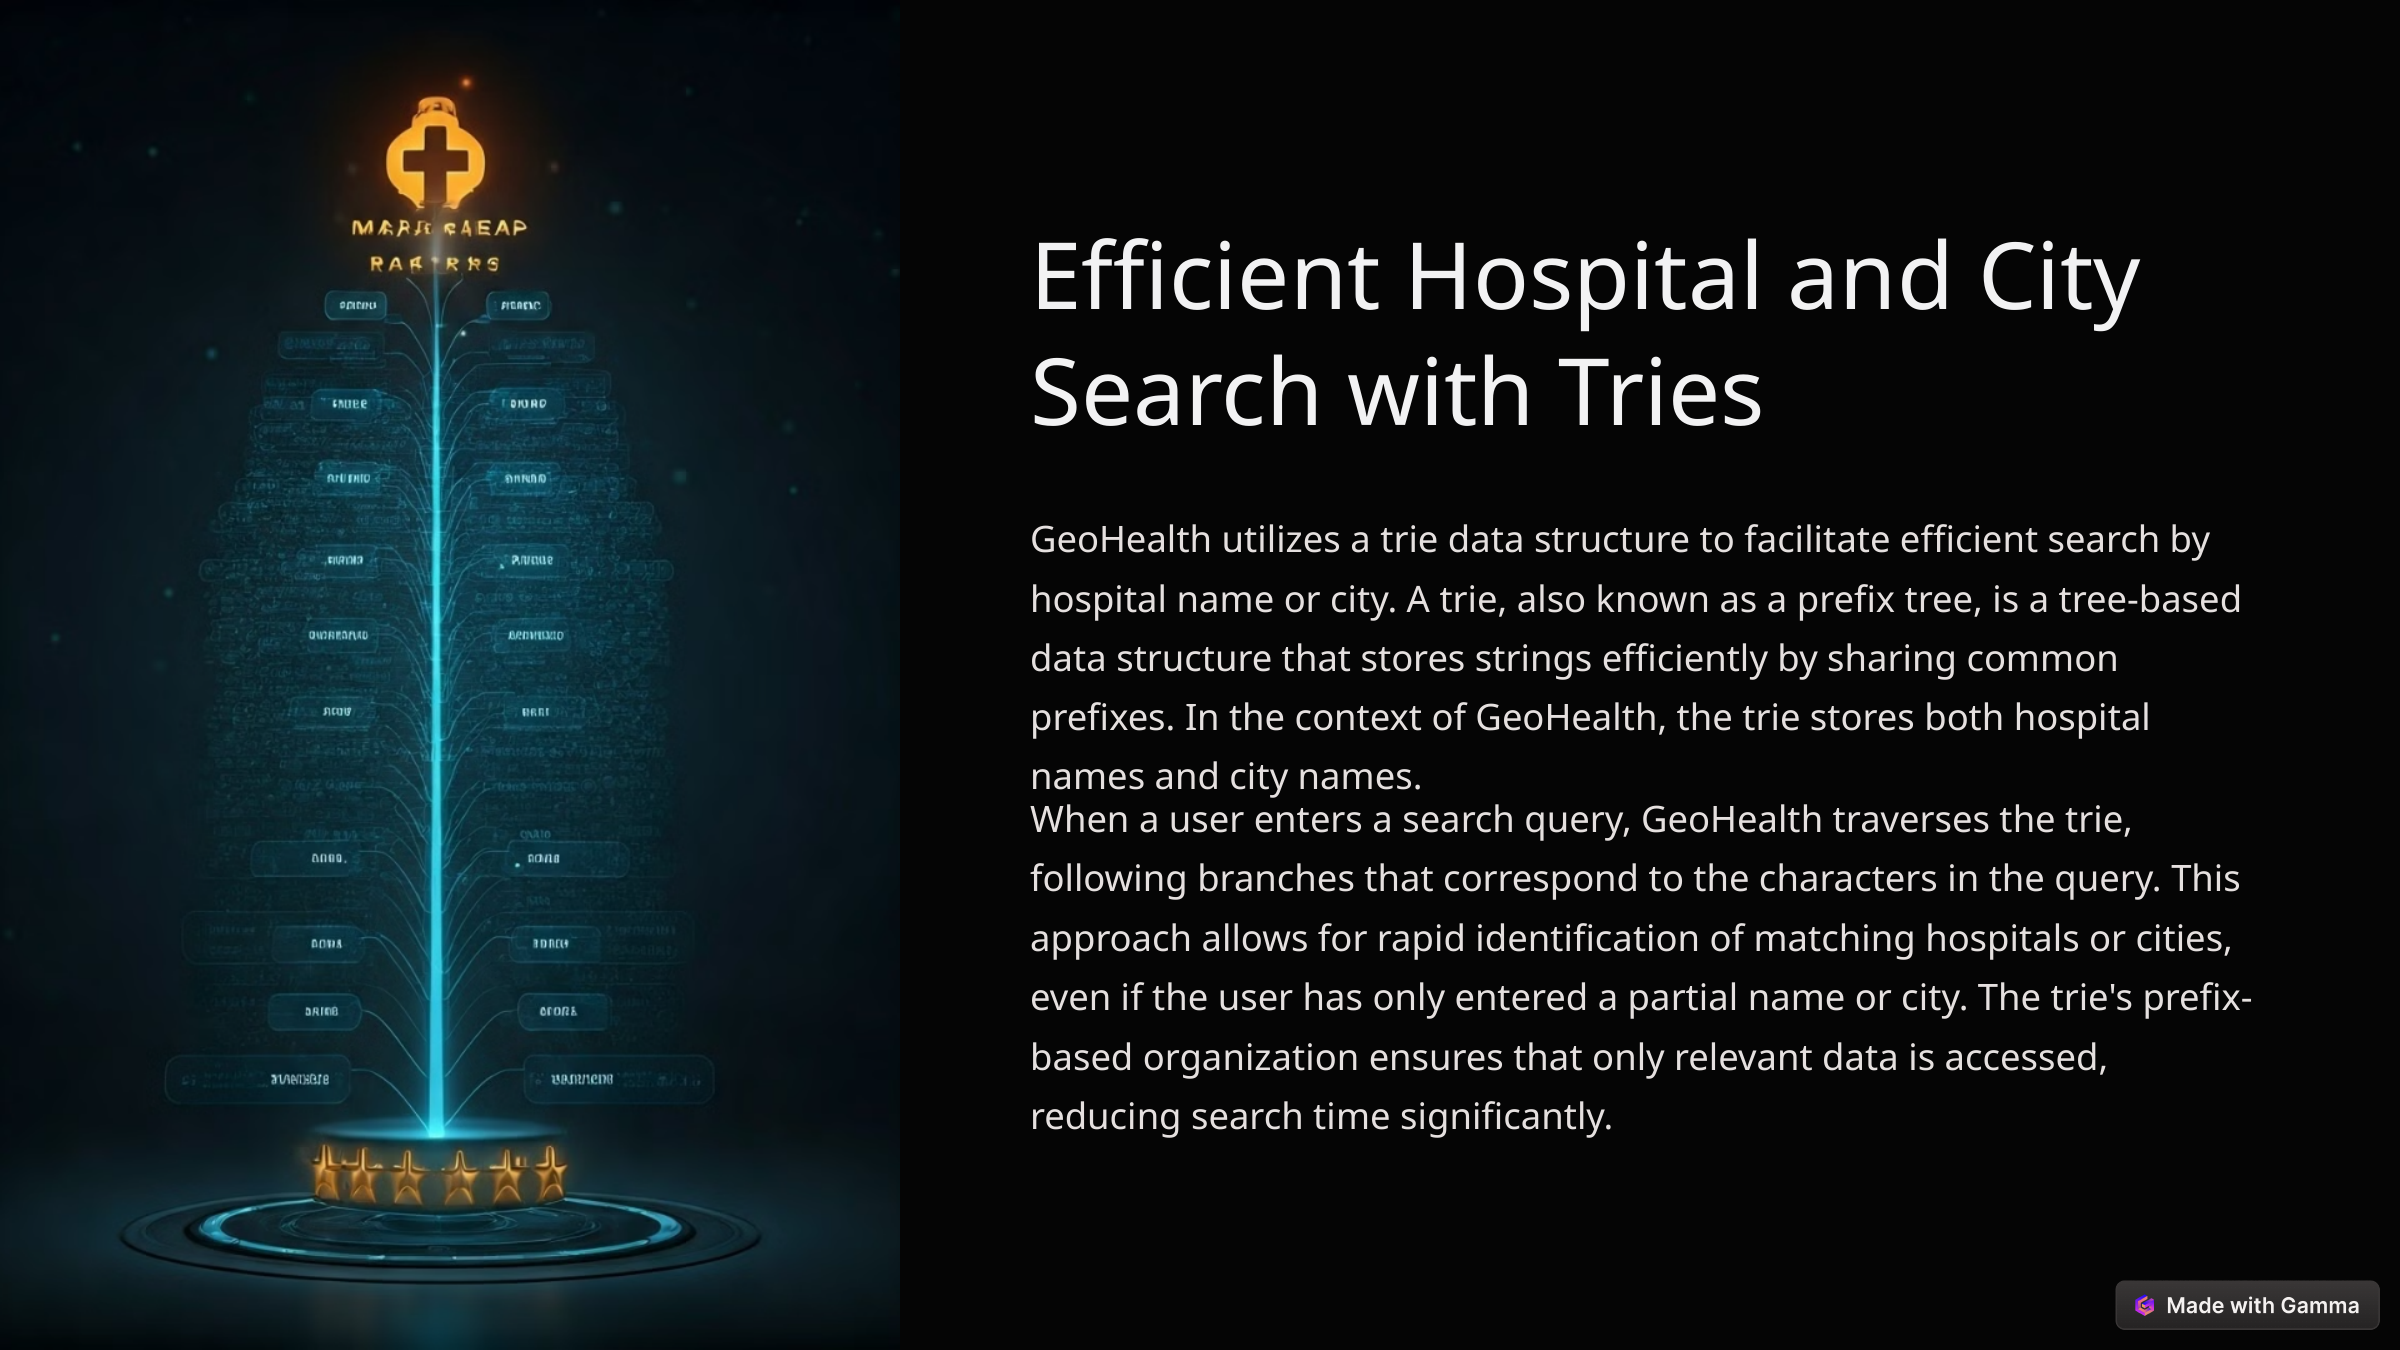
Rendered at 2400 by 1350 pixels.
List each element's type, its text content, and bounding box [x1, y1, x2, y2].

text_box When a user enters a search query, GeoHealth traverses the trie, following branches that correspond to the characters in the query. This approach allows for rapid identification of matching hospitals or cities, even if the user has only entered a partial name or city. The trie's prefix-based organization ensures that only relevant data is accessed, reducing search time significantly. [1030, 780, 2270, 1138]
picture [0, 0, 900, 1350]
text_box Efficient Hospital and City Search with Tries [1030, 212, 2270, 445]
text_box GeoHealth utilizes a trie data structure to facilitate efficient search by hospital name or city. A trie, also known as a prefix tree, is a tree-based data structure that stores strings efficiently by sharing common prefixes. In the context of GeoHealth, the trie stores both hospital names and city names. [1030, 500, 2270, 739]
picture [2106, 1271, 2389, 1339]
